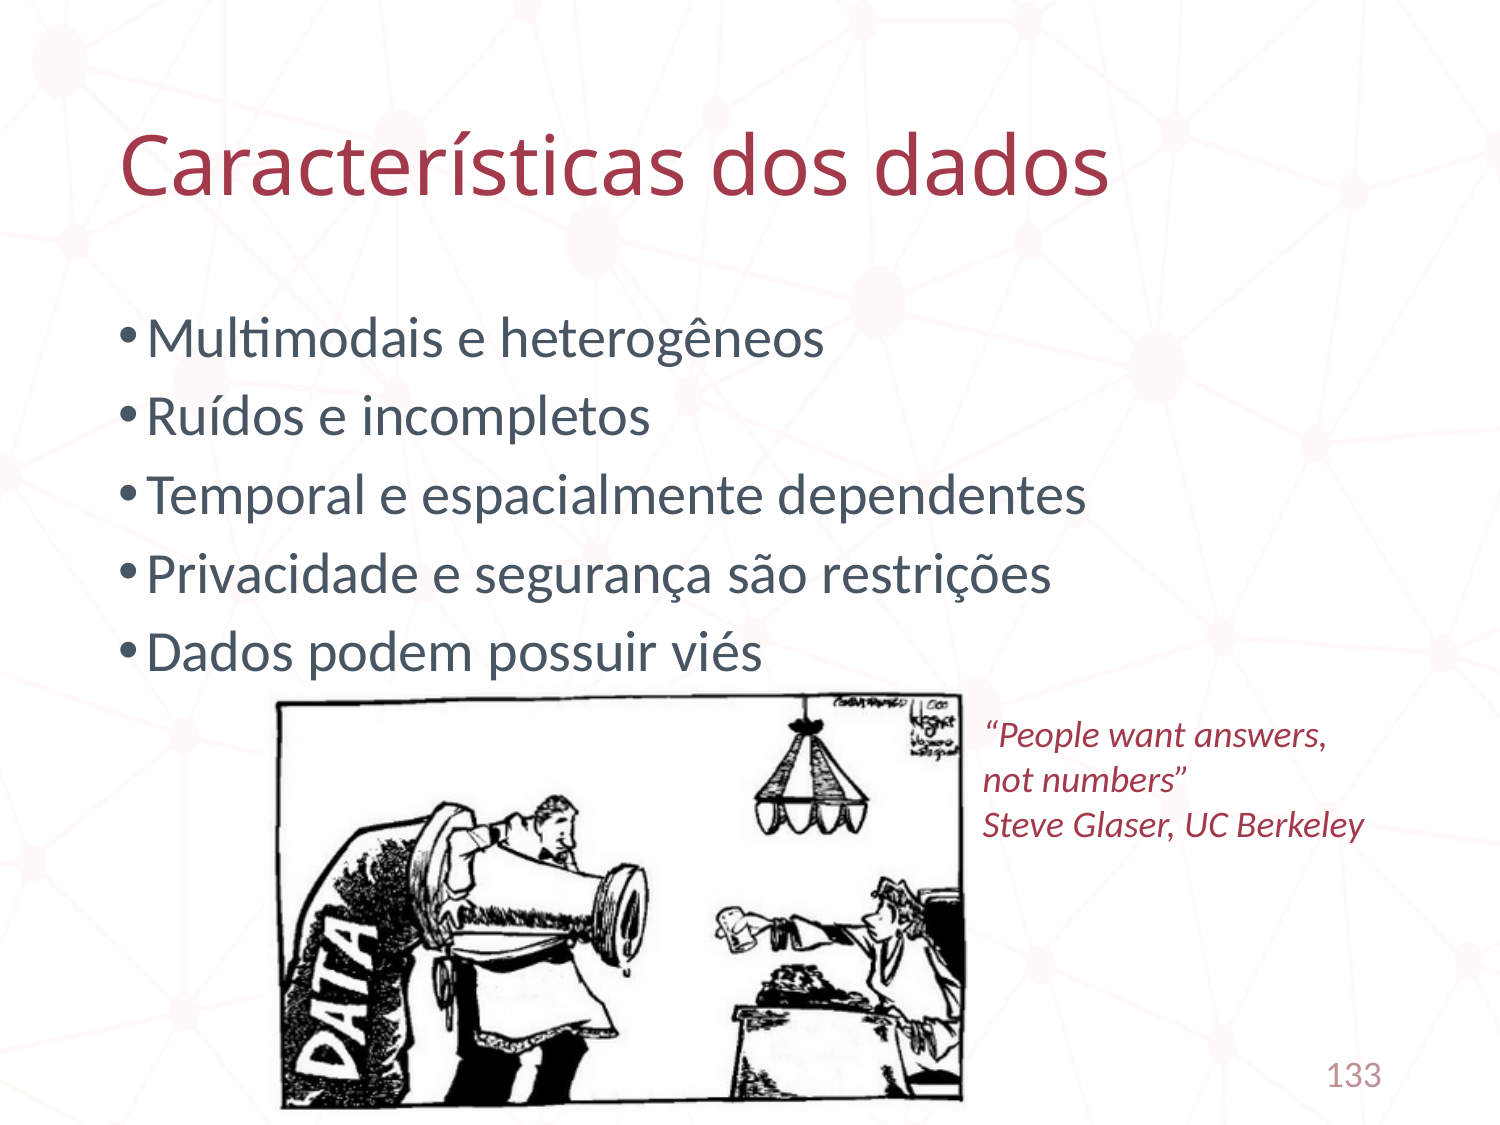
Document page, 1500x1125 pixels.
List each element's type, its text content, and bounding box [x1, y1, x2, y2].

title Características dos dados [103, 59, 1397, 278]
text_box “People want answers, not numbers” Steve Glaser, UC Berkeley [968, 702, 1399, 853]
list Multimodais e heterogêneos Ruídos e incompletos Temporal e espacialmente dependentes Privacidade e segurança são restrições Dados podem possuir viés [103, 299, 1397, 1014]
slide_number 133 [1059, 1042, 1397, 1103]
picture [265, 686, 968, 1113]
